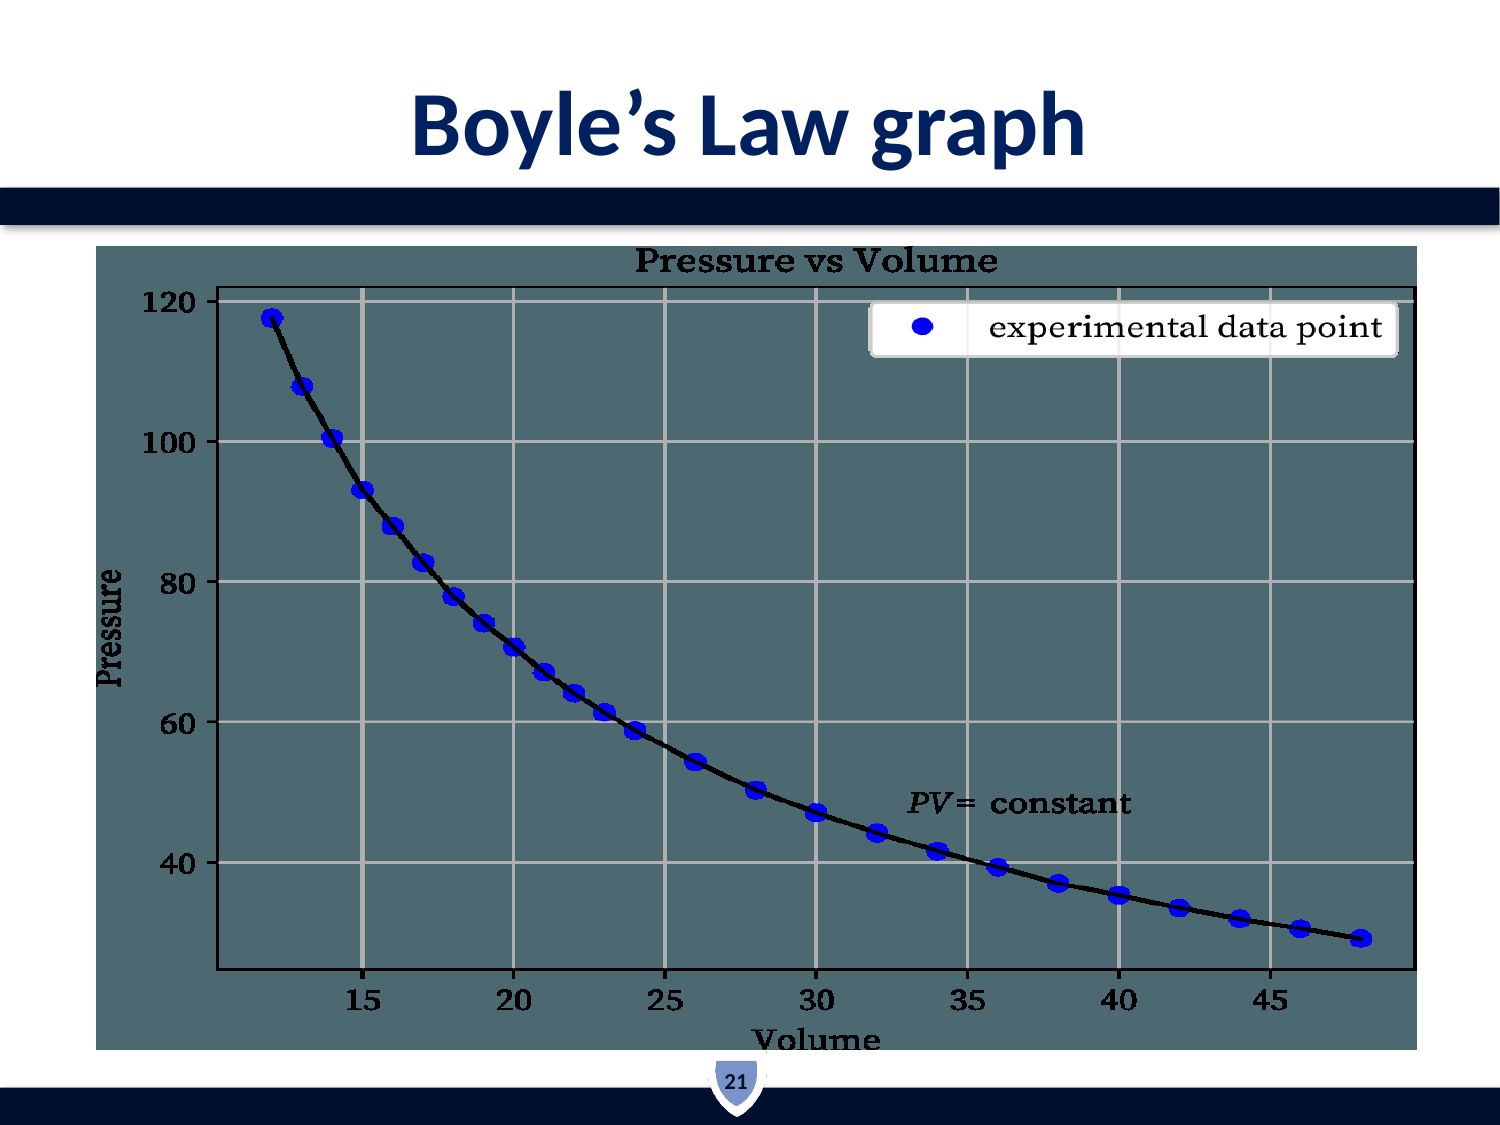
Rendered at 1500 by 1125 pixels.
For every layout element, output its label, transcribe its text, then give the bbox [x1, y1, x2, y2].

title Boyle’s Law graph [75, 24, 1425, 213]
picture [706, 1110, 767, 1117]
picture [96, 246, 1418, 1051]
slide_number 21 [704, 1059, 768, 1110]
